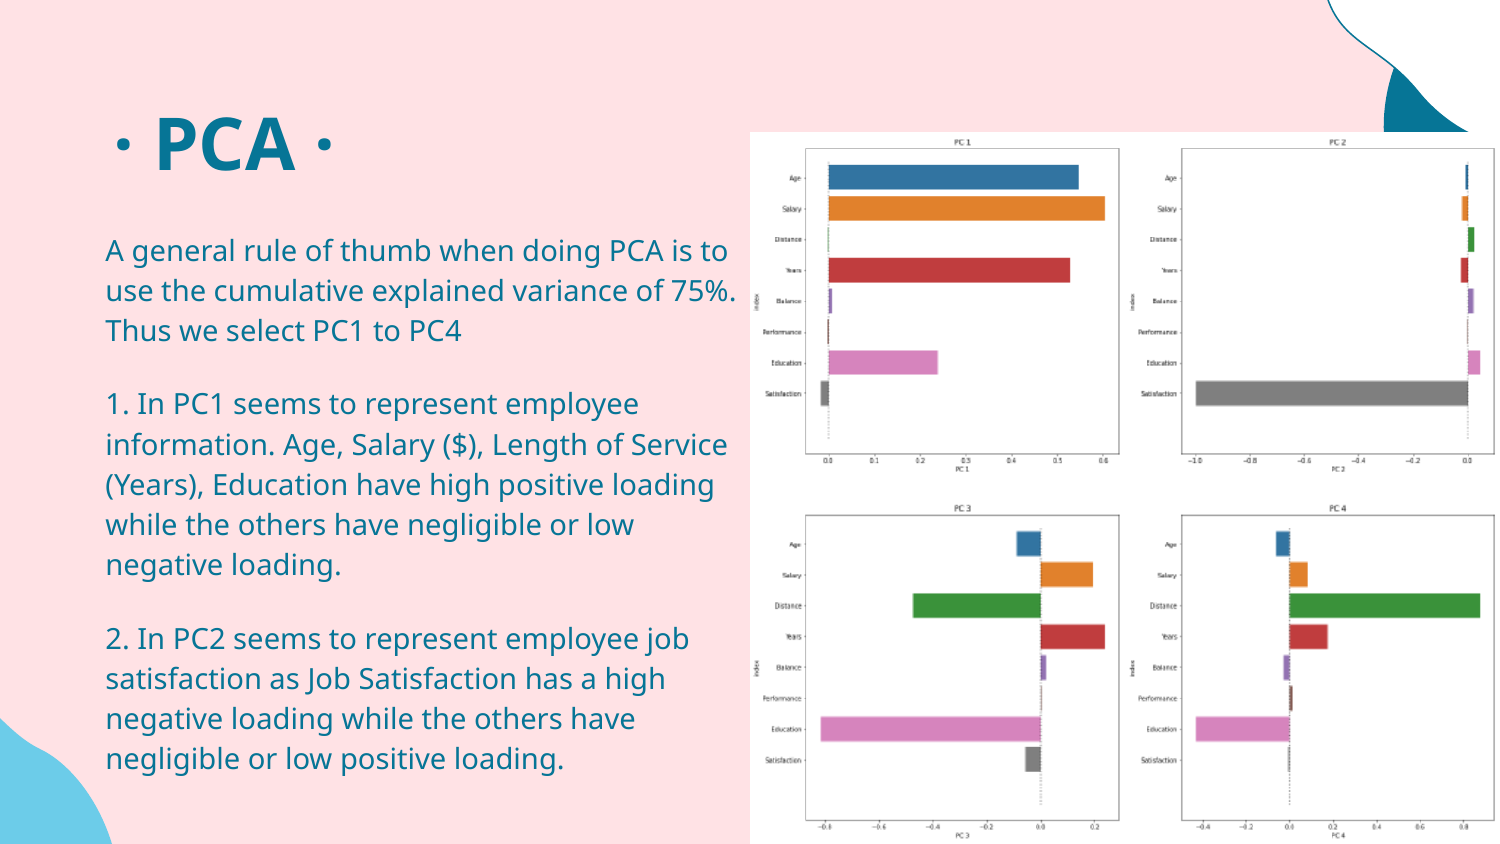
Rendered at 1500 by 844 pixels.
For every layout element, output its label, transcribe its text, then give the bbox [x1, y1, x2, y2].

list A general rule of thumb when doing PCA is to use the cumulative explained variance of 75%. Thus we select PC1 to PC4 1. In PC1 seems to represent employee information. Age, Salary ($), Length of Service (Years), Education have high positive loading while the others have negligible or low negative loading. 2. In PC2 seems to represent employee job satisfaction as Job Satisfaction has a high negative loading while the others have negligible or low positive loading. [90, 211, 744, 776]
picture [749, 131, 1500, 844]
title · PCA · [98, 82, 1401, 177]
